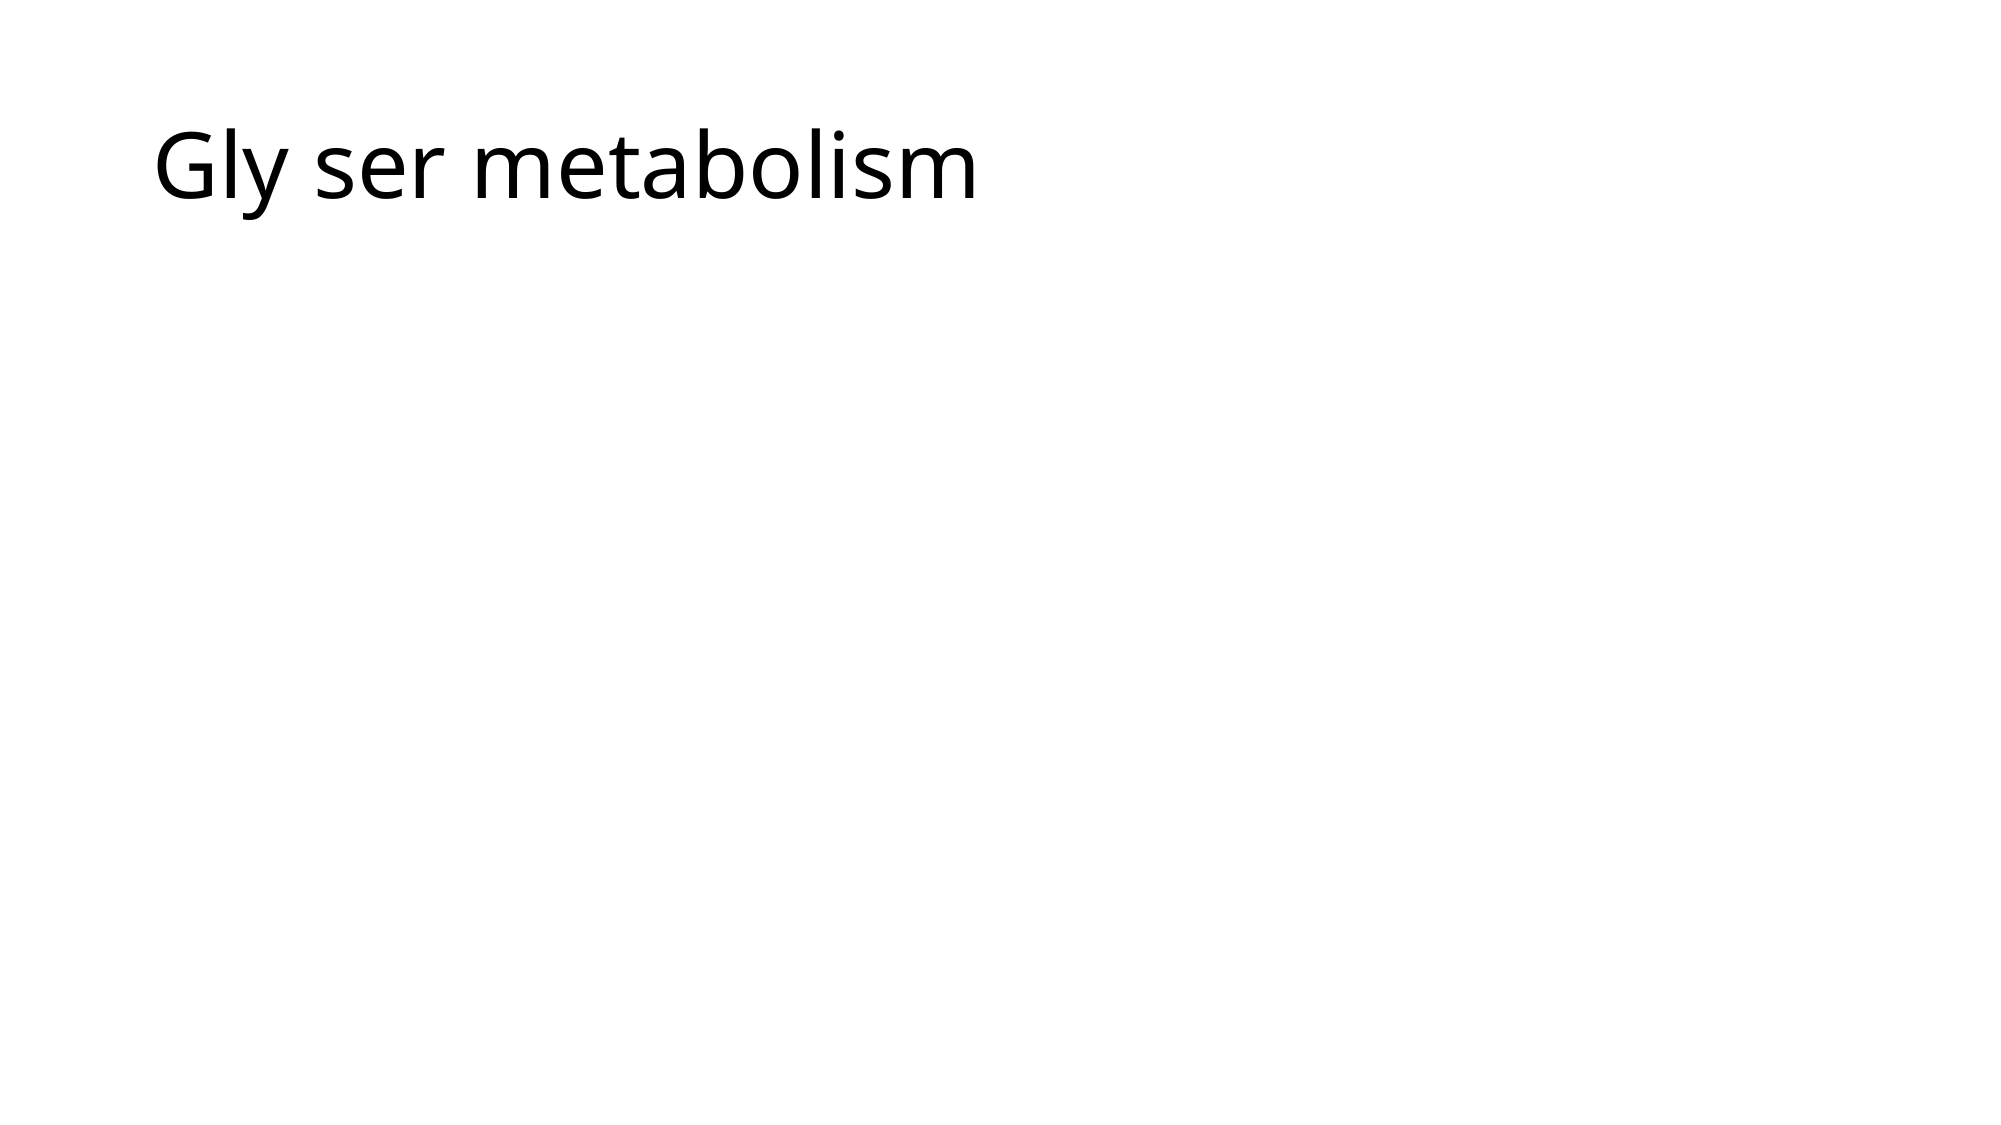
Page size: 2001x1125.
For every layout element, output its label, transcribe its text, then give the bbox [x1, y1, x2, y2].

title Gly ser metabolism [137, 59, 1863, 278]
